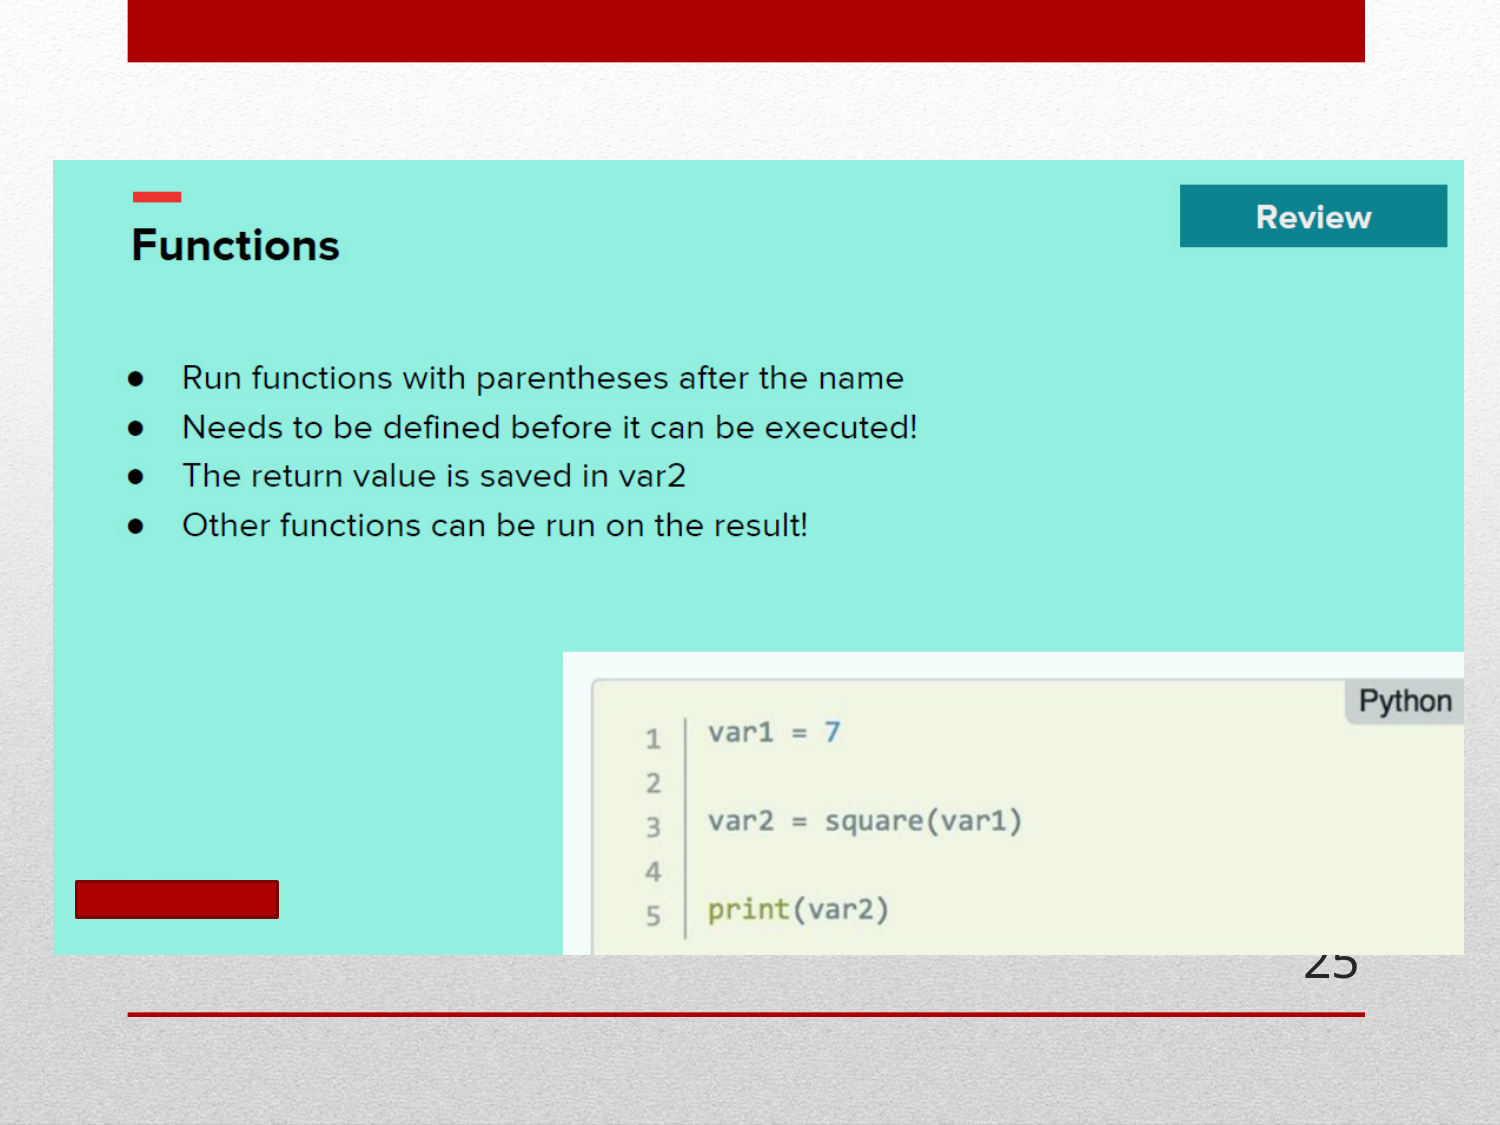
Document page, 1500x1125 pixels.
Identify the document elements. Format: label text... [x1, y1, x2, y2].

slide_number 25 [1250, 966, 1375, 993]
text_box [52, 160, 1465, 956]
